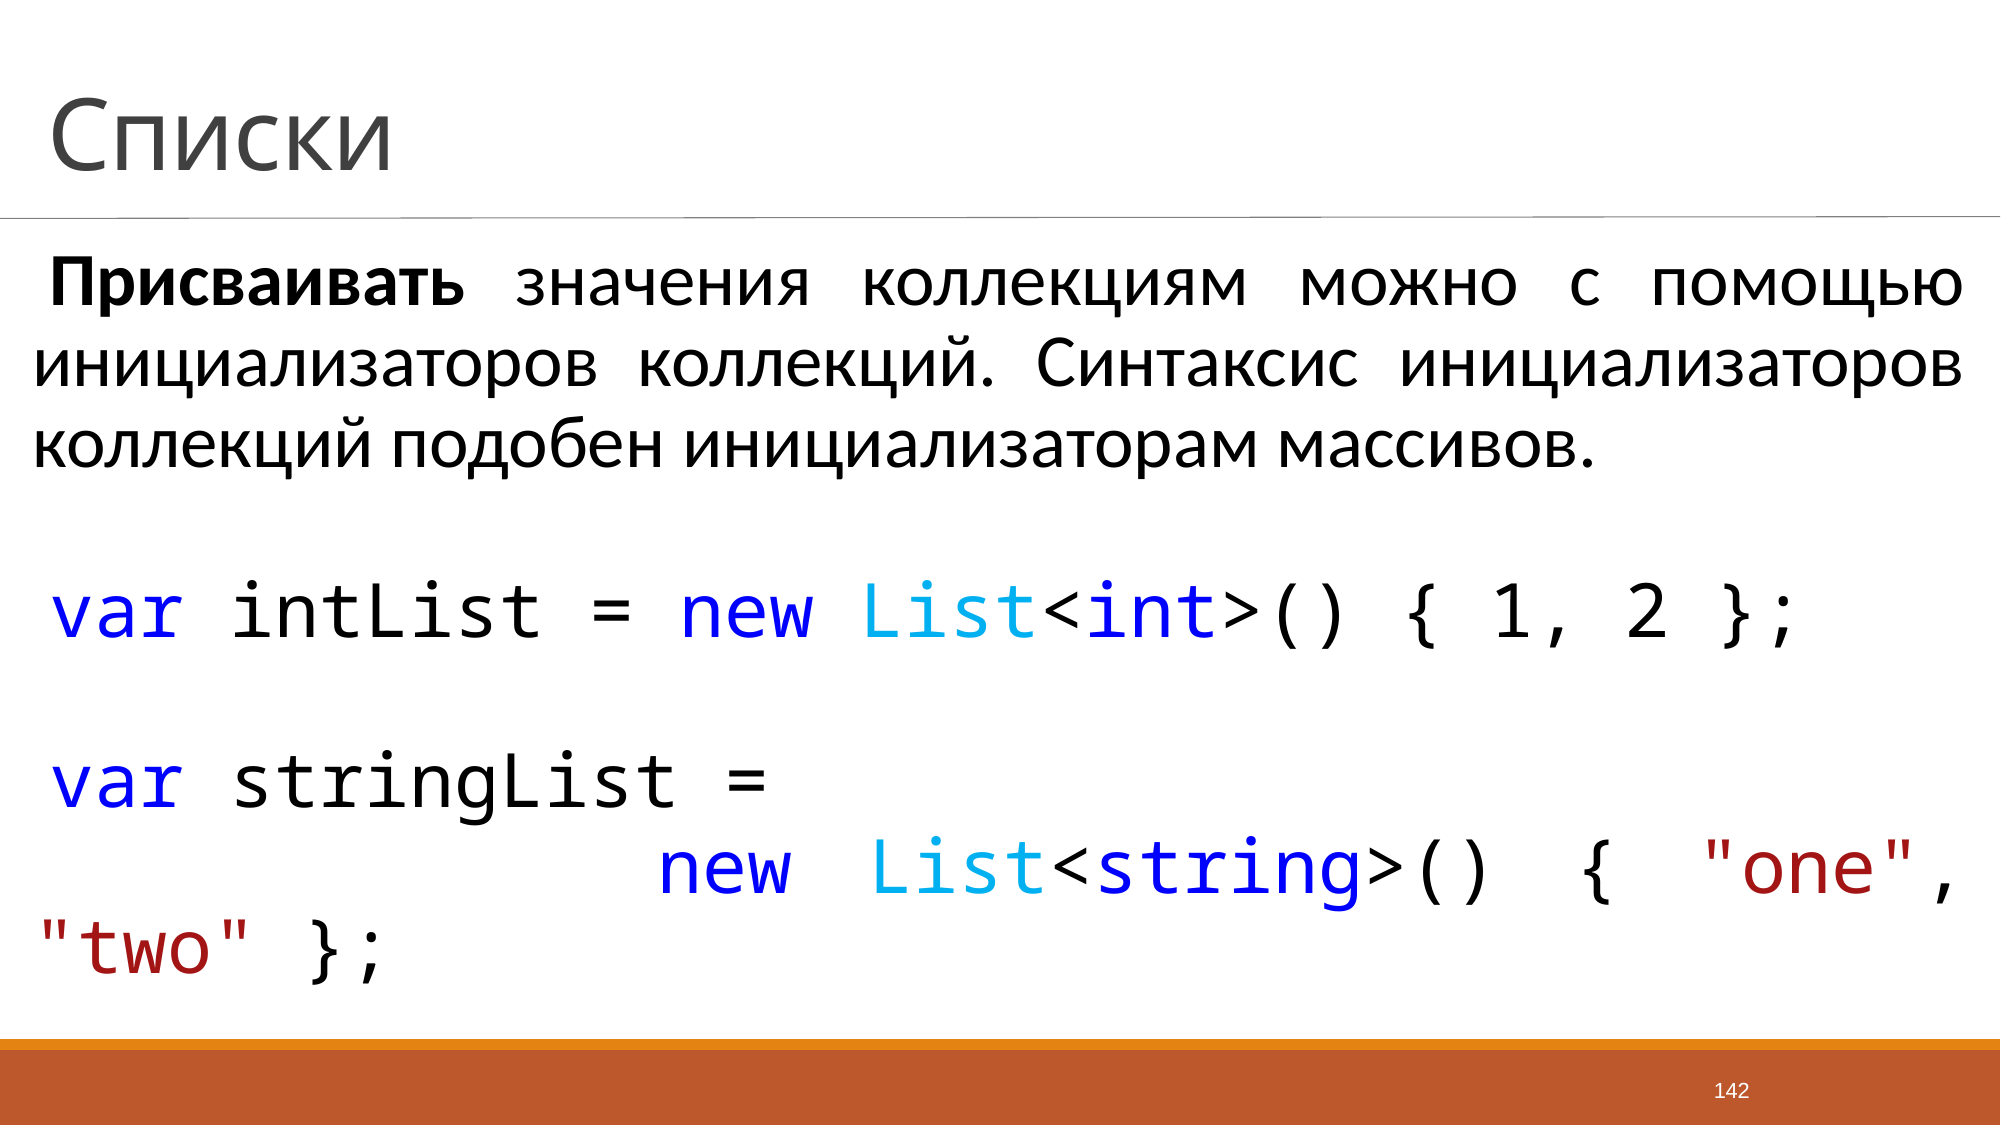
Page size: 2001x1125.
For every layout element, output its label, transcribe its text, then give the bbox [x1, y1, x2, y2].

list Присваивать значения коллекциям можно с помощью инициализаторов коллекций. Синтаксис инициализаторов коллекций подобен инициализаторам массивов. var intList = new List<int>() { 1, 2 }; var stringList = new List<string>() { "one", "two" }; [32, 233, 1967, 1025]
title Списки [32, 47, 1967, 198]
slide_number 142 [1624, 1059, 1840, 1120]
